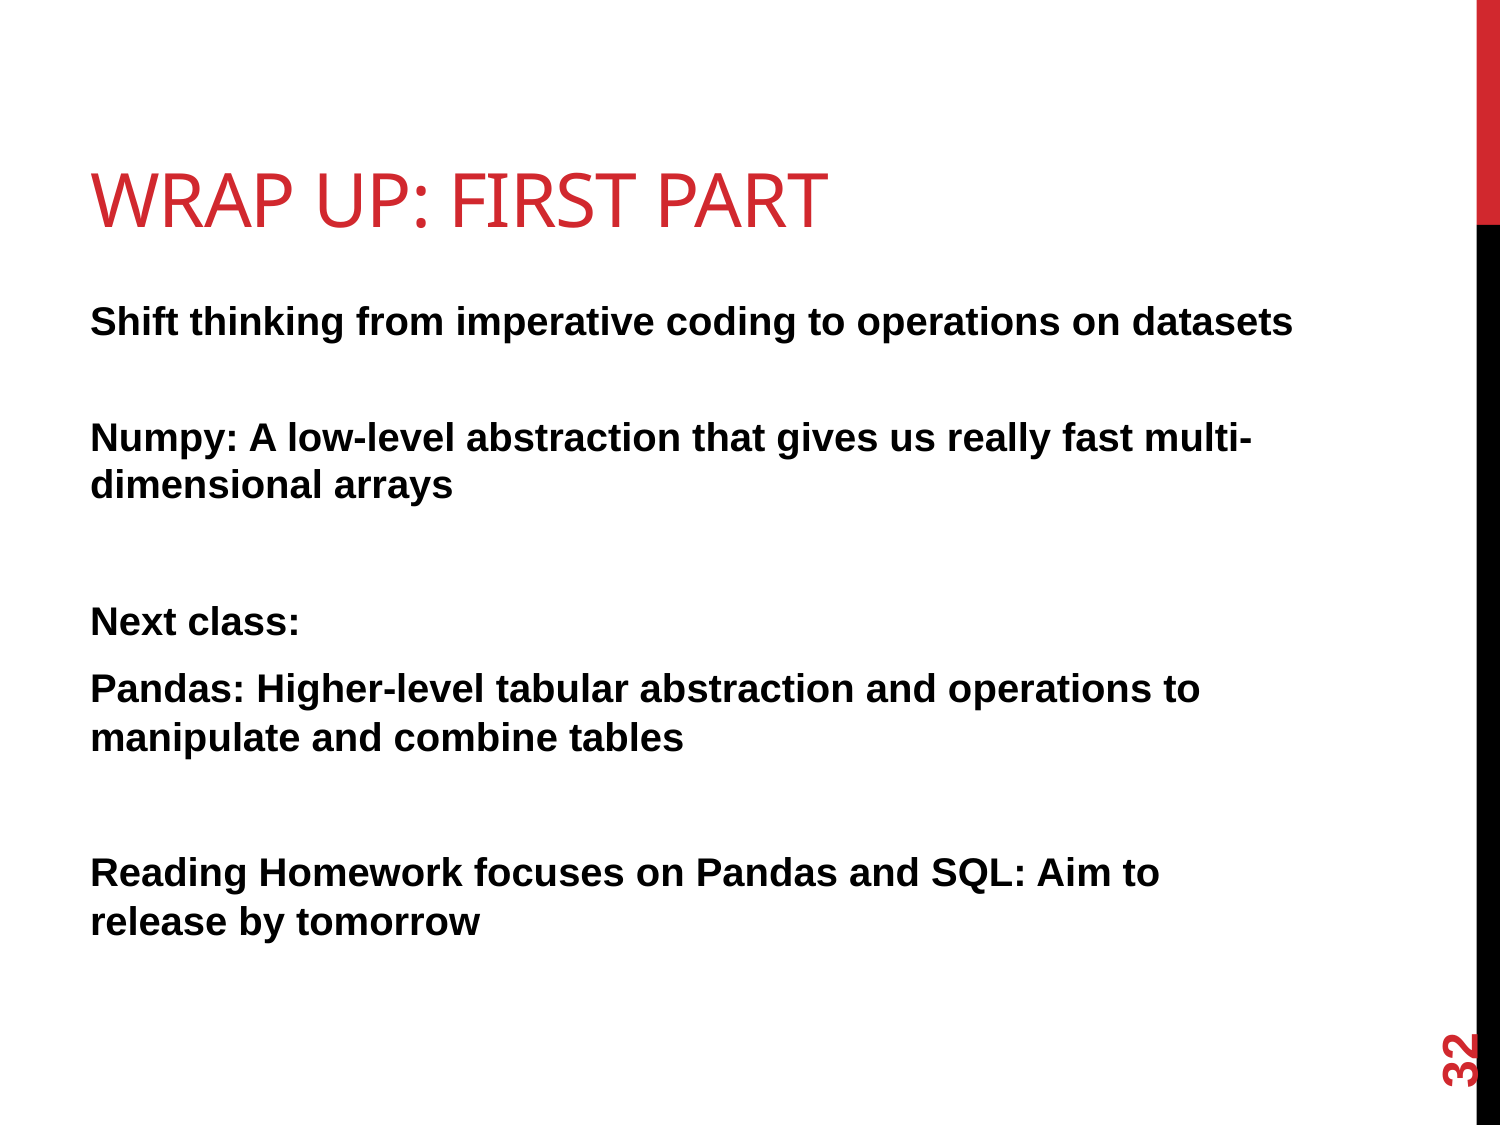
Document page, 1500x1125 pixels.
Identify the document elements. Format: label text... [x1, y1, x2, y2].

title Wrap up: First Part [75, 25, 1025, 250]
list Shift thinking from imperative coding to operations on datasets Numpy: A low-level abstraction that gives us really fast multi-dimensional arrays Next class: Pandas: Higher-level tabular abstraction and operations to manipulate and combine tables Reading Homework focuses on Pandas and SQL: Aim to release by tomorrow [75, 287, 1325, 1005]
slide_number 32 [1427, 887, 1488, 1104]
